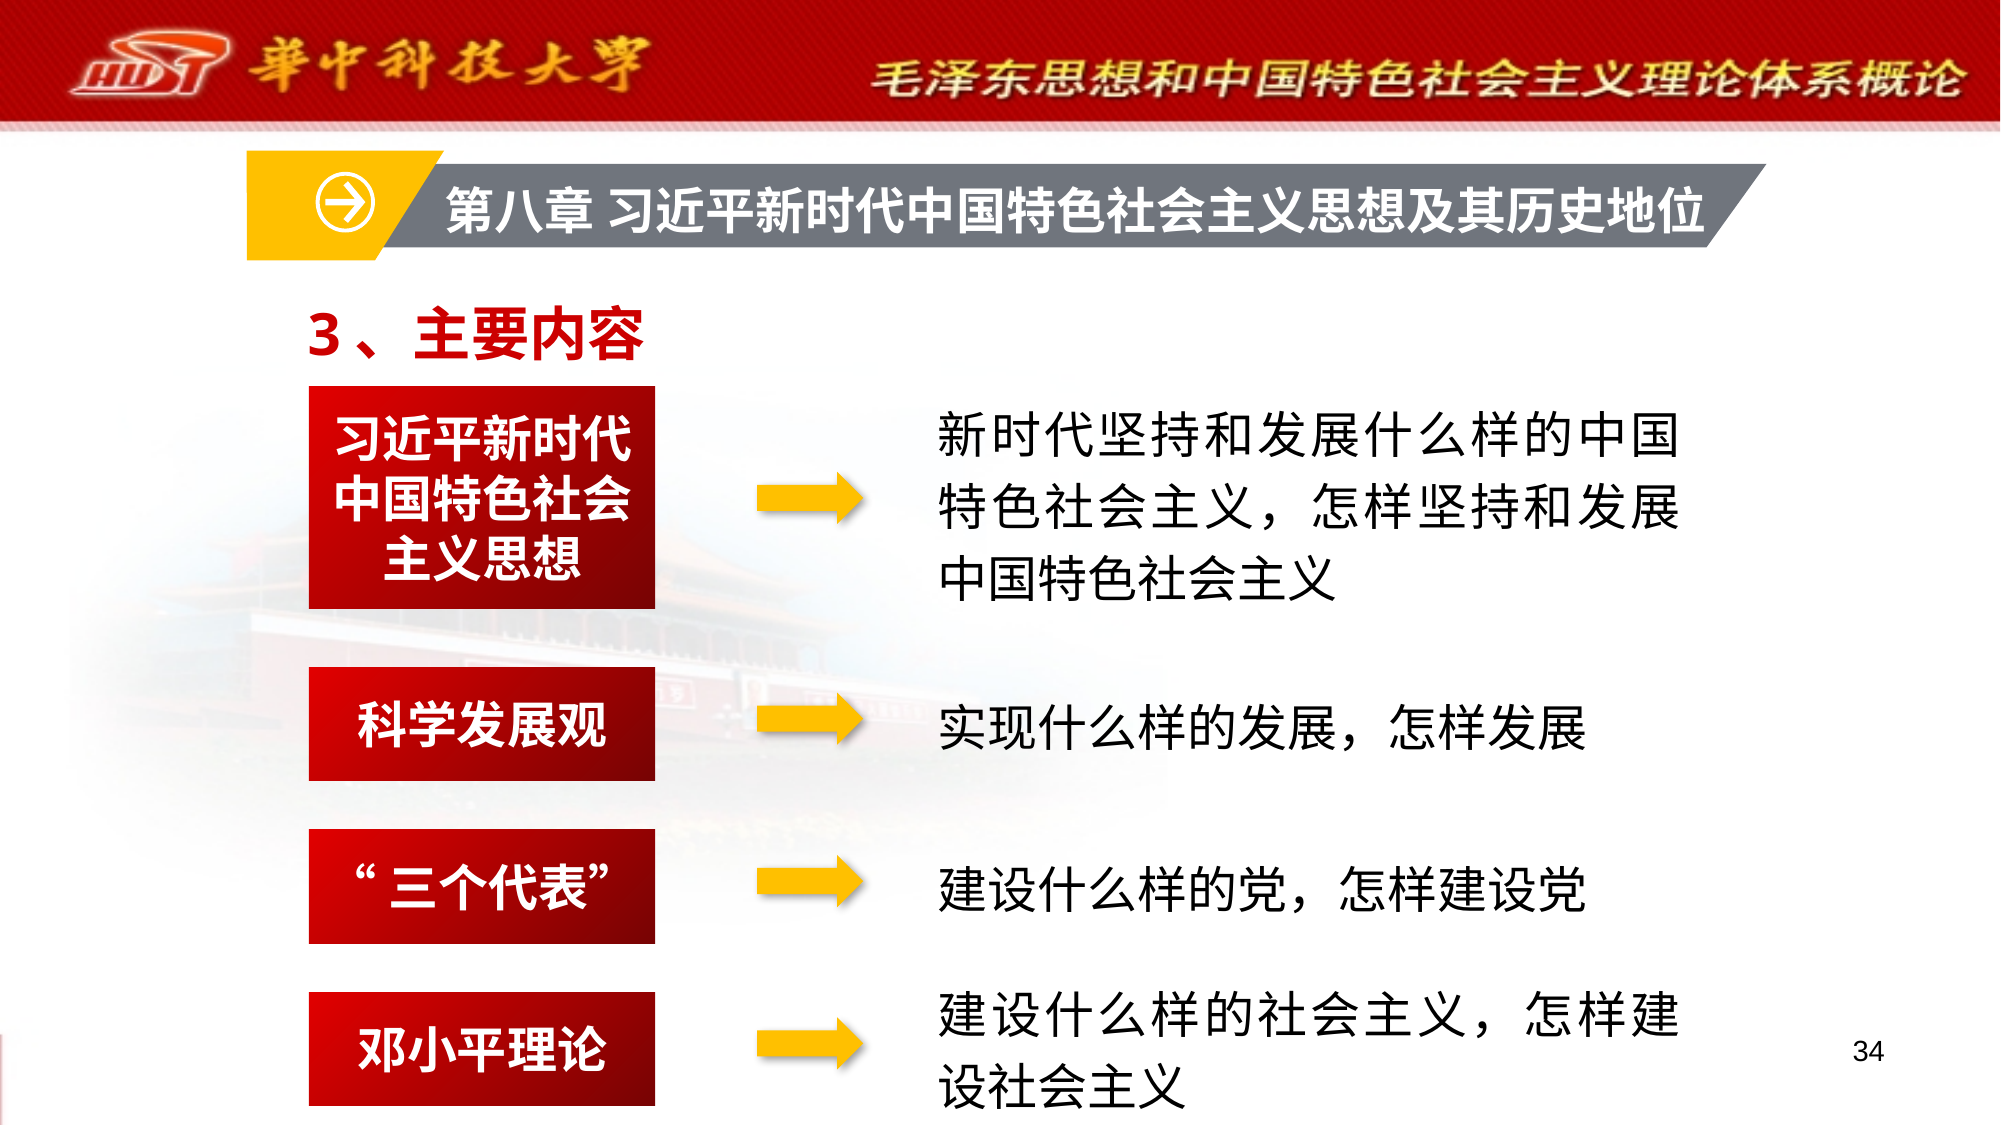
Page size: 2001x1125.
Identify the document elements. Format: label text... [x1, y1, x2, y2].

text_box [754, 690, 866, 747]
text_box 新时代坚持和发展什么样的中国特色社会主义，怎样坚持和发展中国特色社会主义 [922, 384, 1696, 616]
text_box 习近平新时代中国特色社会主义思想 [308, 386, 656, 609]
text_box [754, 1015, 866, 1072]
text_box [432, 163, 1767, 228]
slide_number 34 [1696, 1024, 1900, 1103]
picture [0, 0, 2001, 1125]
text_box [754, 469, 866, 526]
text_box [384, 177, 1707, 248]
text_box 3、主要内容 [292, 276, 1642, 354]
text_box 邓小平理论 [308, 992, 656, 1106]
text_box 第八章 习近平新时代中国特色社会主义思想及其历史地位 [429, 171, 1721, 247]
text_box [754, 852, 866, 910]
text_box 建设什么样的党，怎样建设党 [922, 839, 1696, 926]
text_box 建设什么样的社会主义，怎样建设社会主义 [922, 964, 1696, 1123]
text_box [246, 150, 445, 261]
text_box 科学发展观 [308, 667, 656, 781]
text_box 实现什么样的发展，怎样发展 [922, 676, 1696, 764]
text_box “三个代表” [308, 829, 656, 944]
text_box [315, 171, 375, 233]
